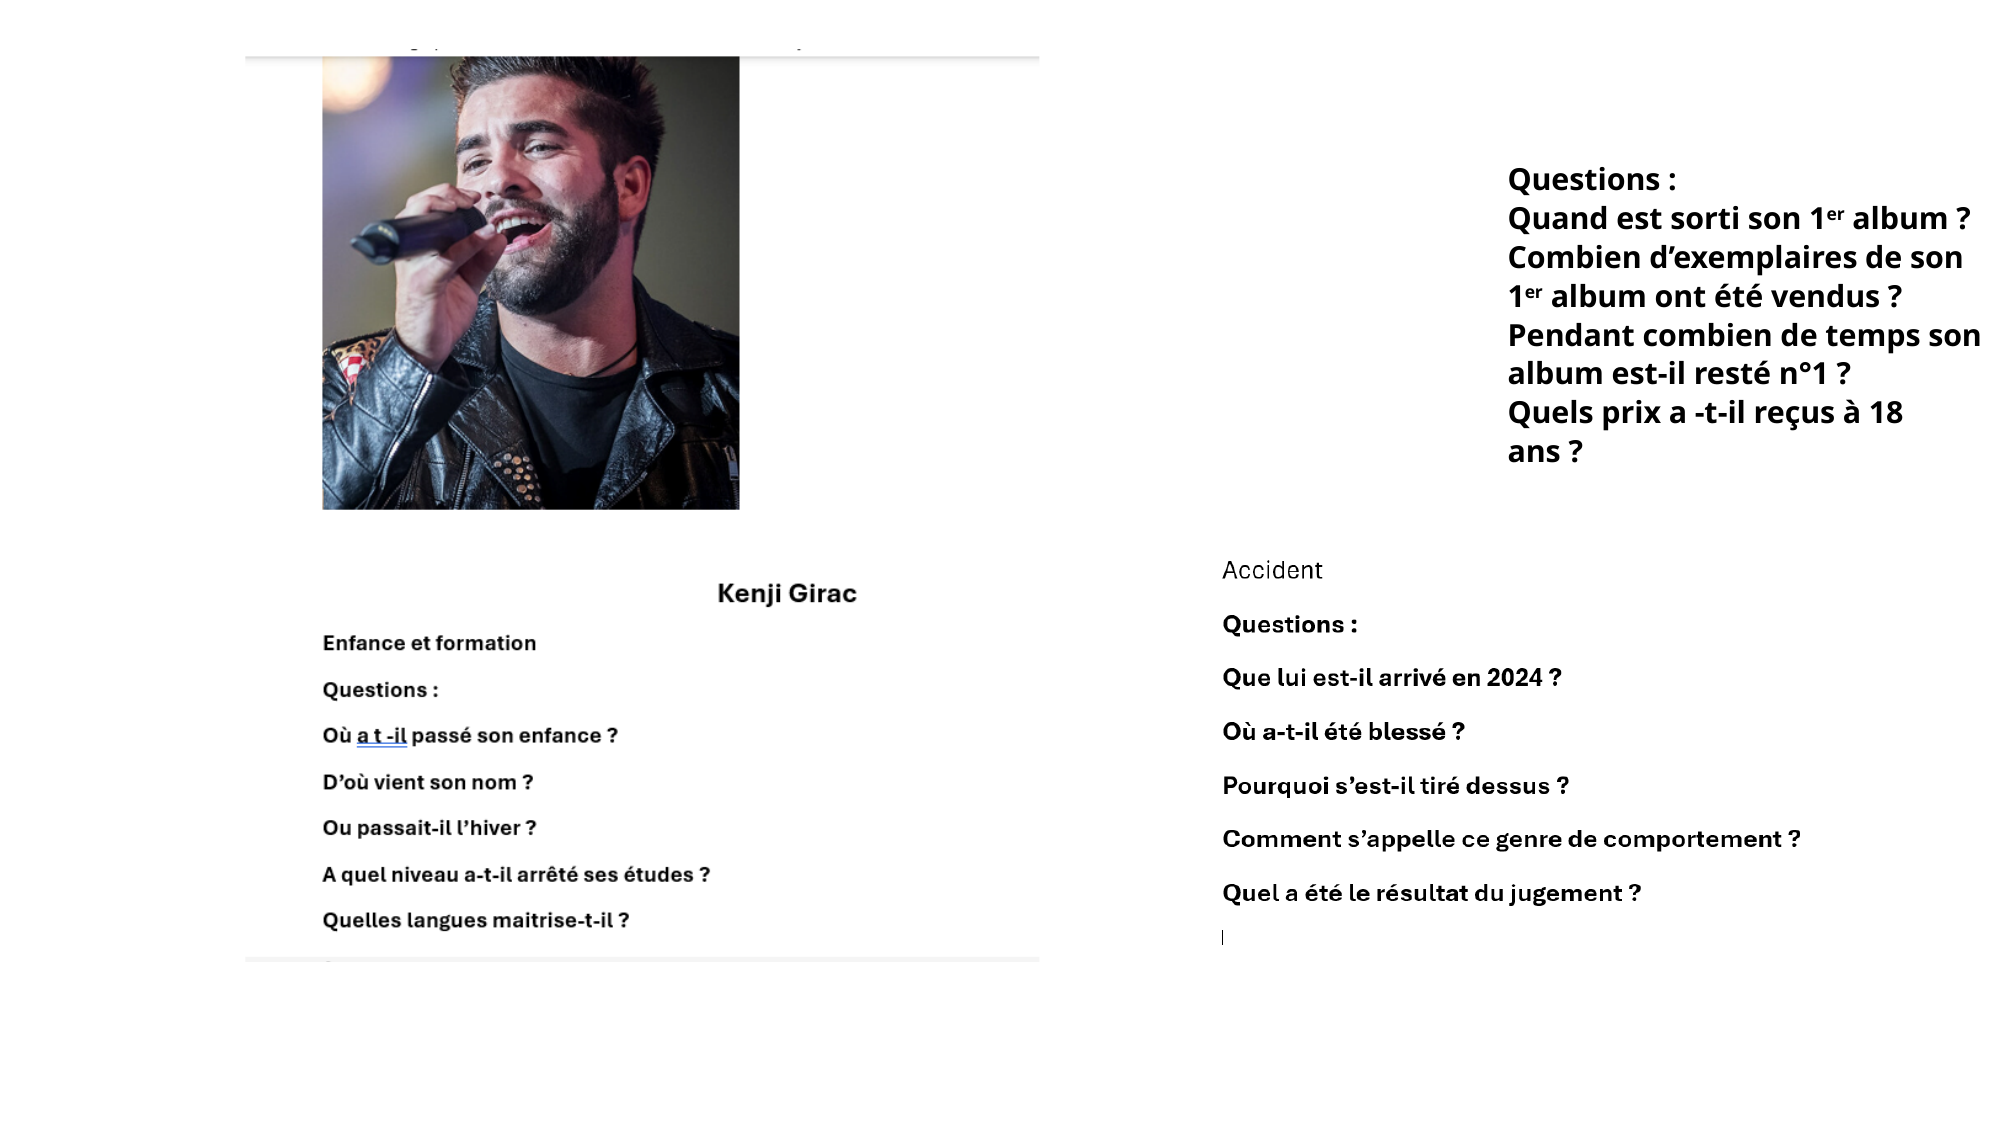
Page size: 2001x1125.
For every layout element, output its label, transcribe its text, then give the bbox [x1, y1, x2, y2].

title Questions : Quand est sorti son 1er album ? Combien d’exemplaires de son 1er album ont été vendus ? Pendant combien de temps son album est-il resté n°1 ? Quels prix a -t-il reçus à 18 ans ? [1492, 104, 2000, 519]
picture [1071, 501, 1843, 945]
picture [244, 48, 1040, 962]
